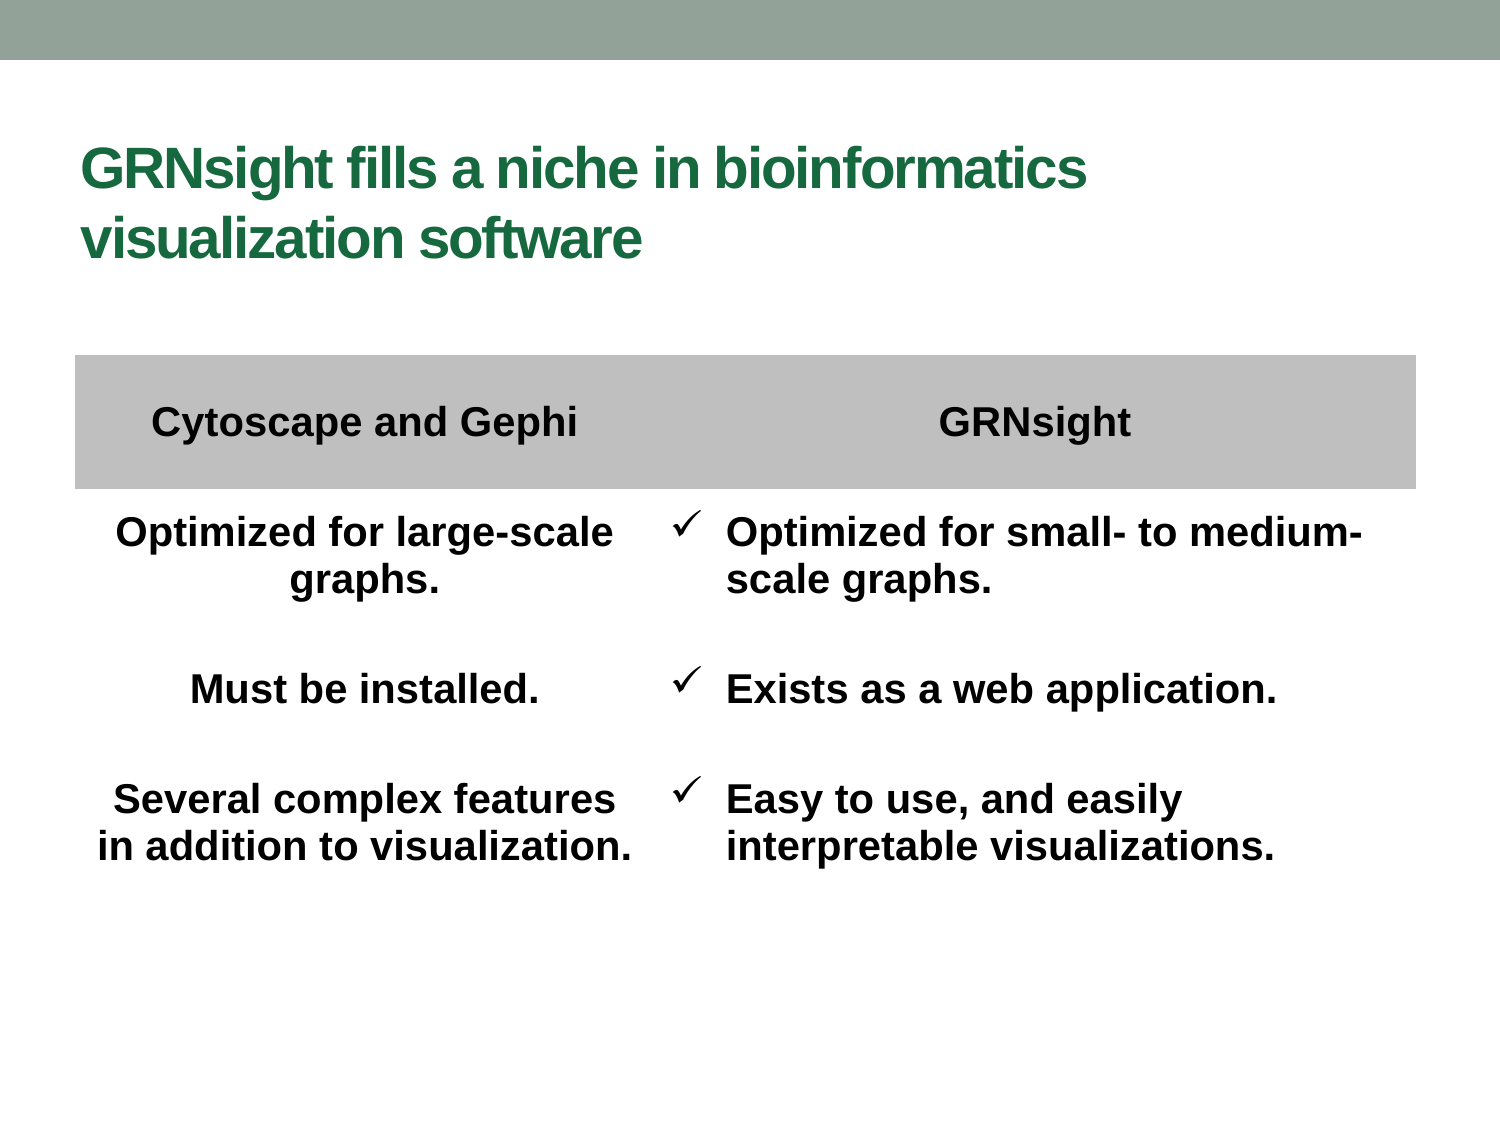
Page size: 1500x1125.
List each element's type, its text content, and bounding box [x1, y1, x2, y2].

table_cell Optimized for small- to medium- scale graphs. [655, 489, 1416, 622]
table_cell Must be installed. [75, 622, 655, 756]
table_cell Exists as a web application. [655, 622, 1416, 756]
table_cell Several complex features in addition to visualization. [75, 756, 655, 889]
table_cell Easy to use, and easily interpretable visualizations. [655, 756, 1416, 889]
table_header GRNsight [655, 355, 1416, 489]
table_cell Optimized for large-scale graphs. [75, 489, 655, 622]
table_header Cytoscape and Gephi [75, 355, 655, 489]
title GRNsight fills a niche in bioinformatics visualization software [65, 118, 1416, 282]
